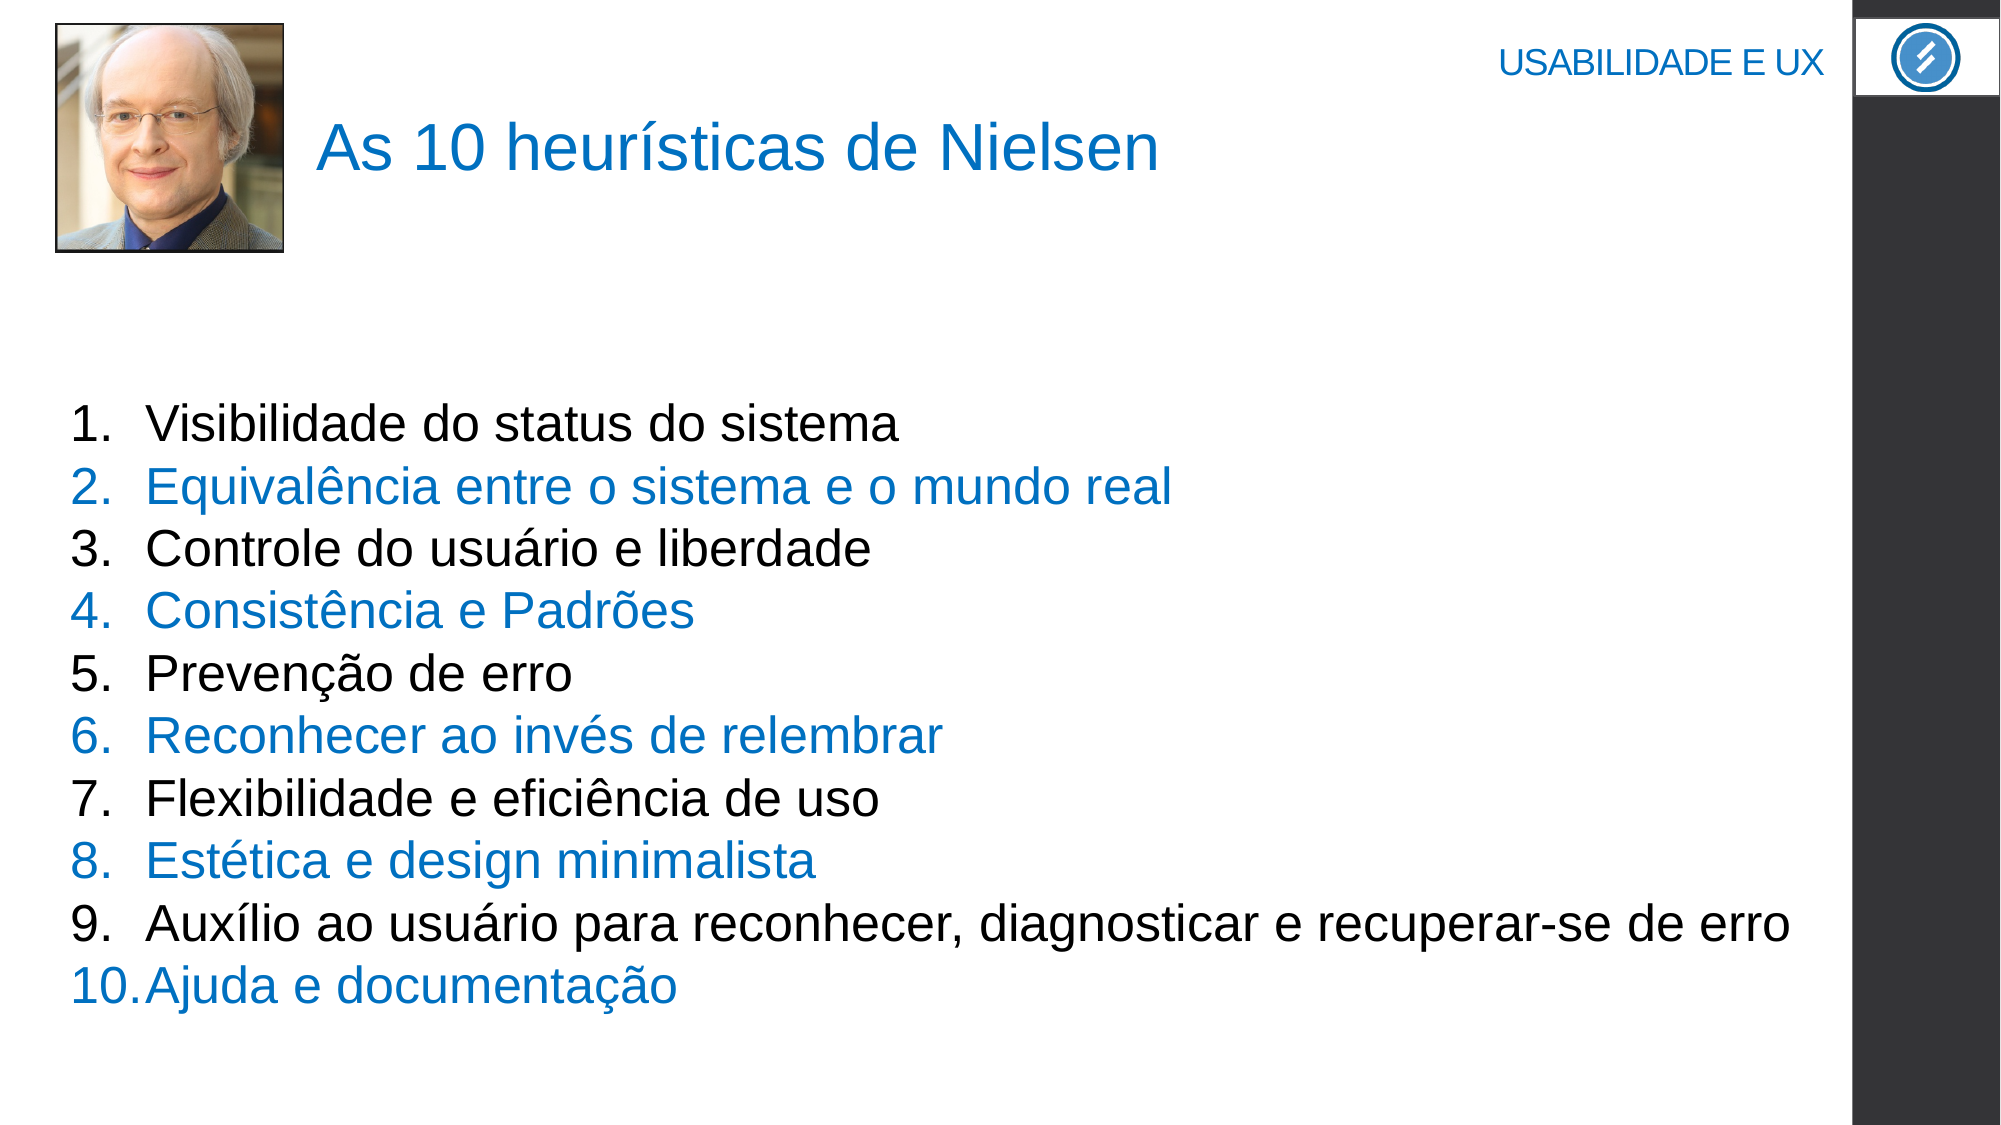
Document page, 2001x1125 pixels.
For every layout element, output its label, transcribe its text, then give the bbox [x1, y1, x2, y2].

text_box [1853, 17, 2000, 97]
title Usabilidade e ux [1357, 29, 1841, 91]
text_box Visibilidade do status do sistema Equivalência entre o sistema e o mundo real Controle do usuário e liberdade Consistência e Padrões Prevenção de erro Reconhecer ao invés de relembrar Flexibilidade e eficiência de uso Estética e design minimalista Auxílio ao usuário para reconhecer, diagnosticar e recuperar-se de erro Ajuda e documentação [55, 262, 1821, 1085]
text_box As 10 heurísticas de Nielsen [301, 95, 1177, 191]
picture [1890, 23, 1963, 93]
picture [55, 23, 284, 253]
